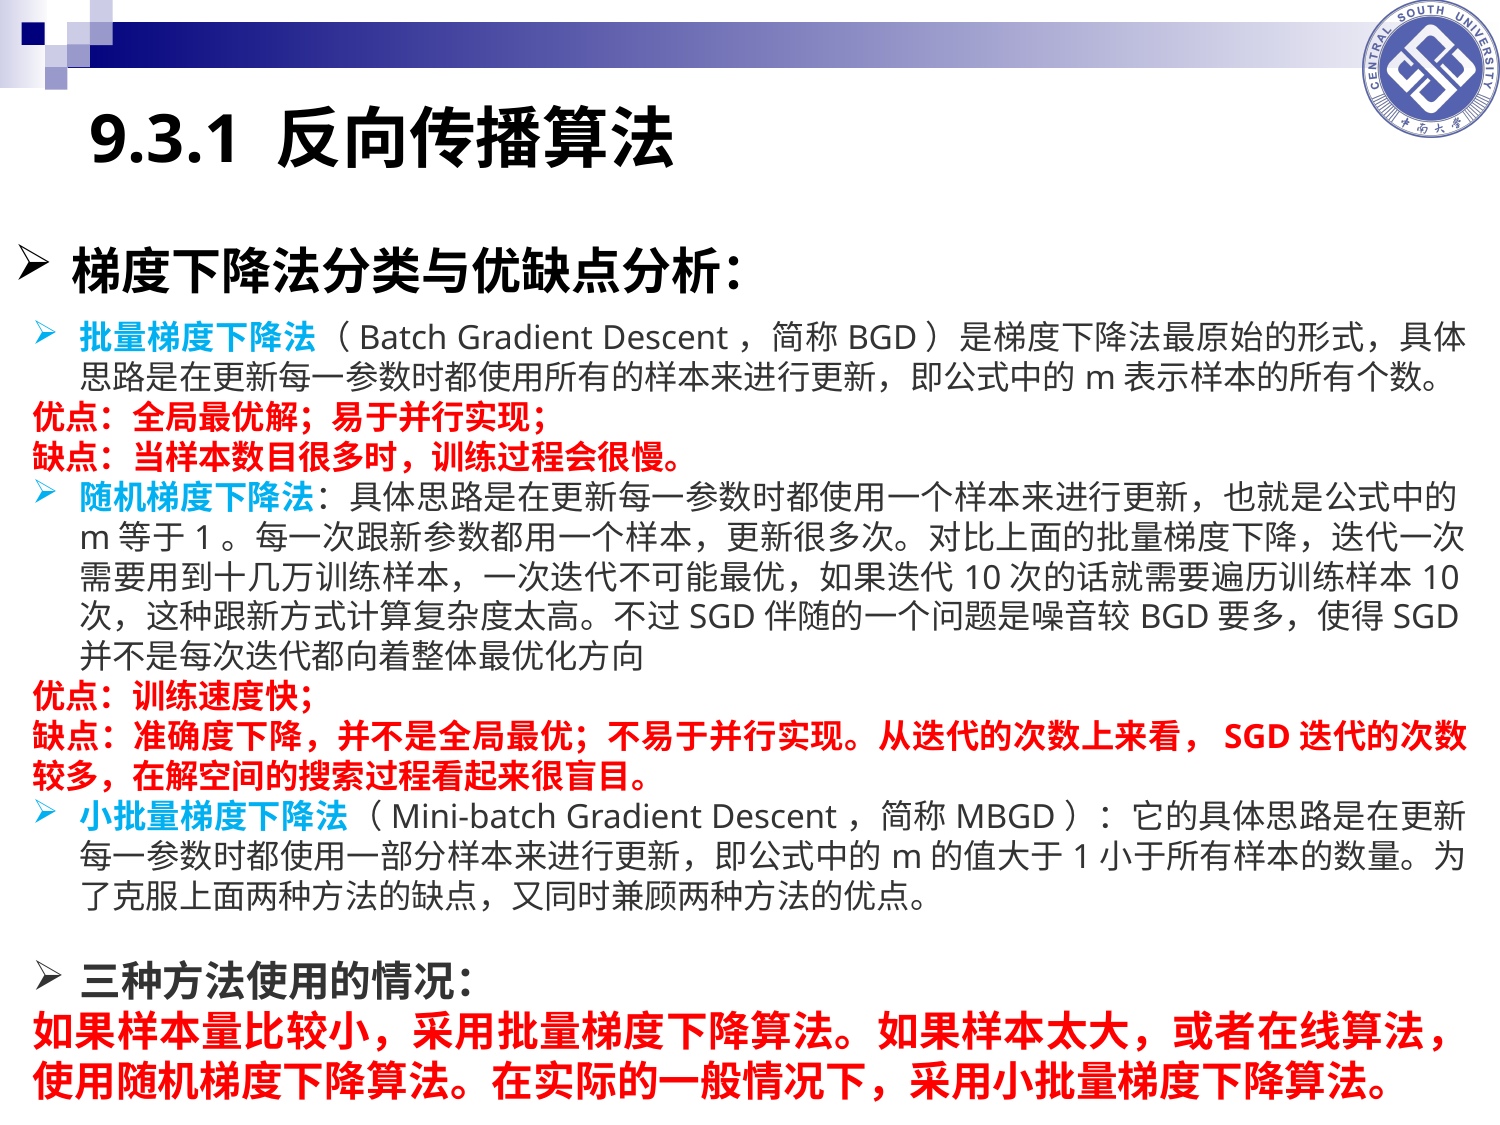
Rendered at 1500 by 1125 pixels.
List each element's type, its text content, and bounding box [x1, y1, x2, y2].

picture [1362, 0, 1500, 138]
text_box 梯度下降法分类与优缺点分析： [0, 231, 904, 307]
text_box 批量梯度下降法（Batch Gradient Descent，简称BGD）是梯度下降法最原始的形式，具体思路是在更新每一参数时都使用所有的样本来进行更新，即公式中的m表示样本的所有个数。 优点：全局最优解；易于并行实现； 缺点：当样本数目很多时，训练过程会很慢。 随机梯度下降法：具体思路是在更新每一参数时都使用一个样本来进行更新，也就是公式中的m等于1。每一次跟新参数都用一个样本，更新很多次。对比上面的批量梯度下降，迭代一次需要用到十几万训练样本，一次迭代不可能最优，如果迭代10次的话就需要遍历训练样本10次，这种跟新方式计算复杂度太高。不过SGD伴随的一个问题是噪音较BGD要多，使得SGD并不是每次迭代都向着整体最优化方向 优点：训练速度快； 缺点：准确度下降，并不是全局最优；不易于并行实现。从迭代的次数上来看，SGD迭代的次数较多，在解空间的搜索过程看起来很盲目。 小批量梯度下降法（Mini-batch Gradient Descent，简称MBGD）：它的具体思路是在更新每一参数时都使用一部分样本来进行更新，即公式中的m的值大于1小于所有样本的数量。为了克服上面两种方法的缺点，又同时兼顾两种方法的优点。 三种方法使用的情况： 如果样本量比较小，采用批量梯度下降算法。如果样本太大，或者在线算法，使用随机梯度下降算法。在实际的一般情况下，采用小批量梯度下降算法。 [17, 308, 1483, 1113]
title 9.3.1 反向传播算法 [74, 86, 1426, 185]
